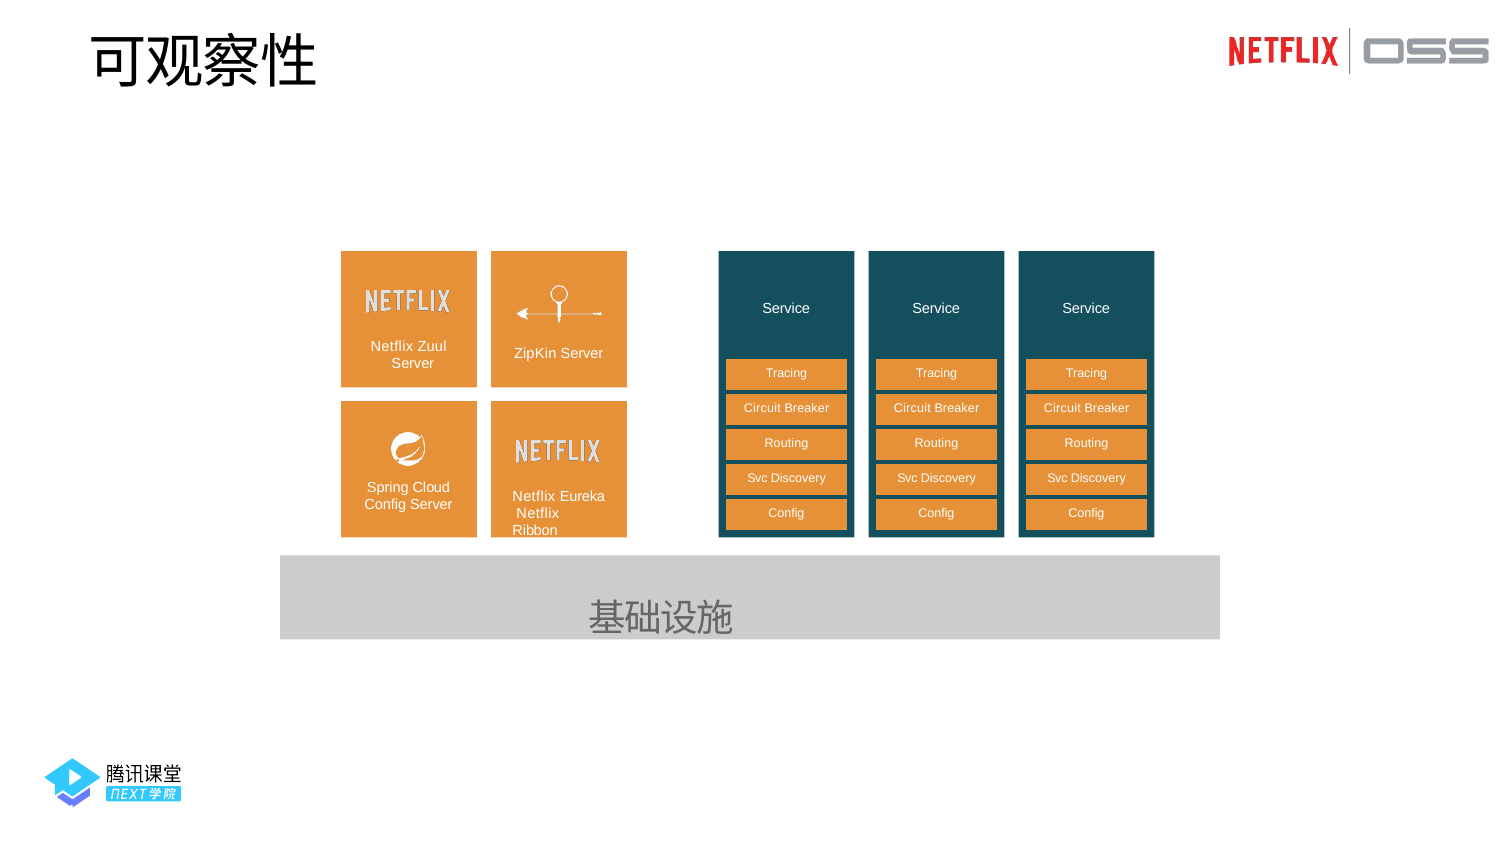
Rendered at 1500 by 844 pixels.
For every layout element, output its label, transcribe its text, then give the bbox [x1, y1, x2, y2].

text_box Service [1060, 297, 1113, 317]
text_box Netflix Eureka Netflix Ribbon [491, 483, 627, 539]
table_cell Config [1026, 499, 1147, 530]
title 可观察性 [86, 0, 770, 130]
text_box Service [760, 297, 813, 317]
footer @danieloh30 [0, 568, 152, 844]
table_cell Circuit Breaker [876, 394, 997, 425]
text_box [390, 431, 429, 467]
text_box [341, 251, 477, 333]
text_box [491, 362, 627, 388]
table_header Tracing [1026, 359, 1147, 390]
text_box [341, 401, 477, 475]
text_box Spring Cloud Config Server [341, 475, 477, 513]
table_cell Routing [726, 429, 847, 460]
table_cell Circuit Breaker [726, 394, 847, 425]
table_cell Routing [876, 429, 997, 460]
text_box [366, 290, 450, 313]
text_box [341, 513, 477, 538]
text_box [868, 251, 1005, 538]
text_box Service [910, 297, 963, 317]
picture [152, 744, 186, 817]
table_cell Config [726, 499, 847, 530]
table_header Tracing [726, 359, 847, 390]
table_cell Circuit Breaker [1026, 394, 1147, 425]
text_box [516, 440, 600, 463]
table_cell Config [876, 499, 997, 530]
table_header Tracing [876, 359, 997, 390]
text_box Netflix Zuul Server [341, 333, 477, 372]
text_box [491, 251, 627, 342]
text_box [516, 285, 602, 324]
text_box [341, 372, 477, 388]
table_cell Svc Discovery [1026, 464, 1147, 495]
text_box 基础设施 [280, 555, 1220, 640]
text_box [1229, 7, 1489, 95]
text_box ZipKin Server [491, 342, 627, 362]
table_cell Routing [1026, 429, 1147, 460]
table_cell Svc Discovery [726, 464, 847, 495]
text_box [491, 401, 627, 483]
text_box [1018, 251, 1155, 538]
text_box [718, 251, 855, 538]
table_cell Svc Discovery [876, 464, 997, 495]
